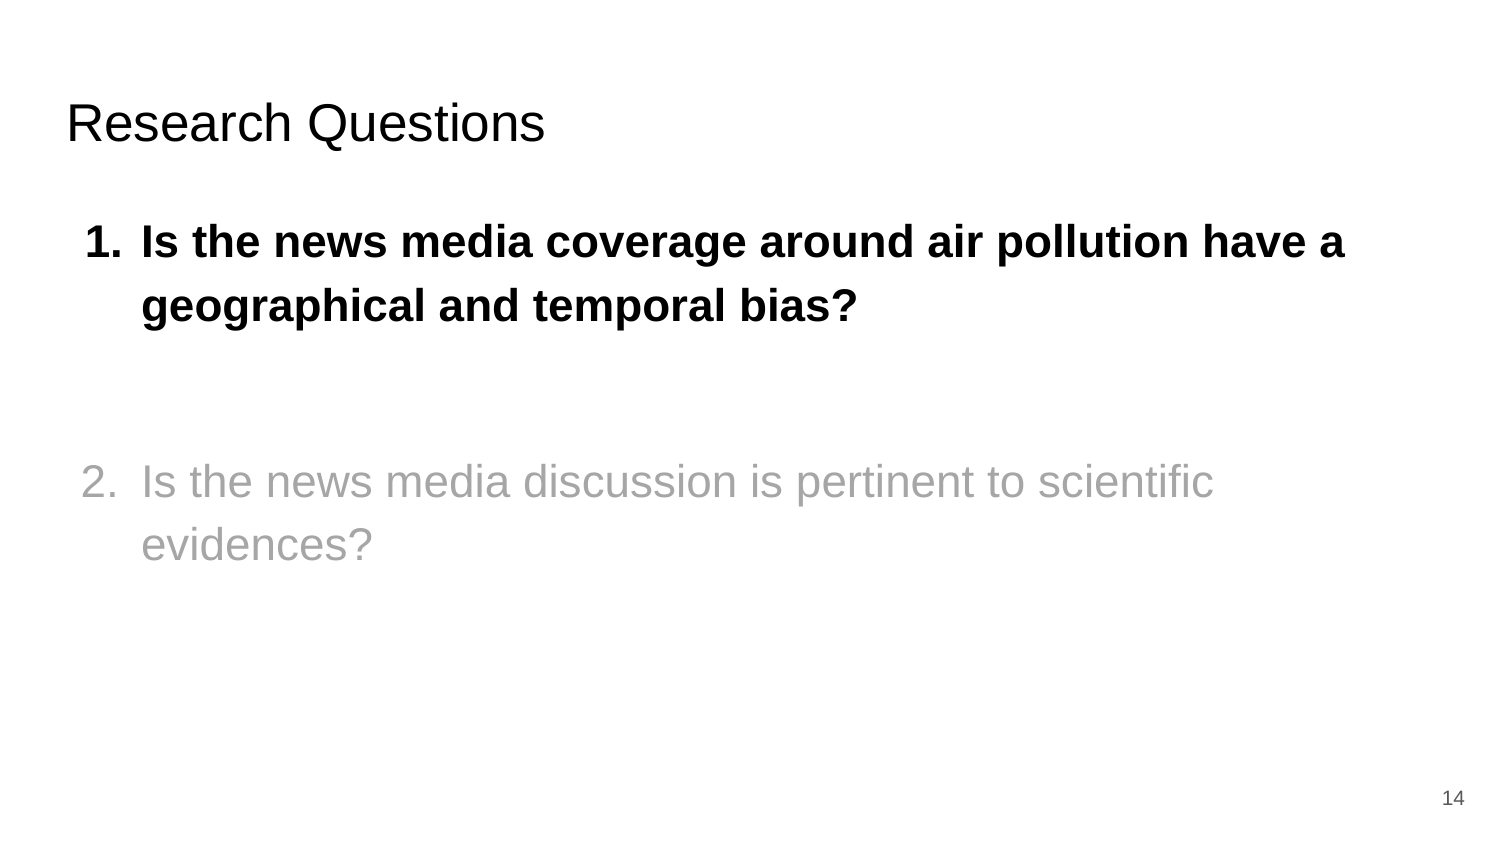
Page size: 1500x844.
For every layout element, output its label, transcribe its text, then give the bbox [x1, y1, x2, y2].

slide_number ‹#› [1389, 764, 1480, 830]
title Research Questions [51, 72, 1449, 167]
list Is the news media coverage around air pollution have a geographical and temporal bias? Is the news media discussion is pertinent to scientific evidences? [51, 189, 1449, 750]
